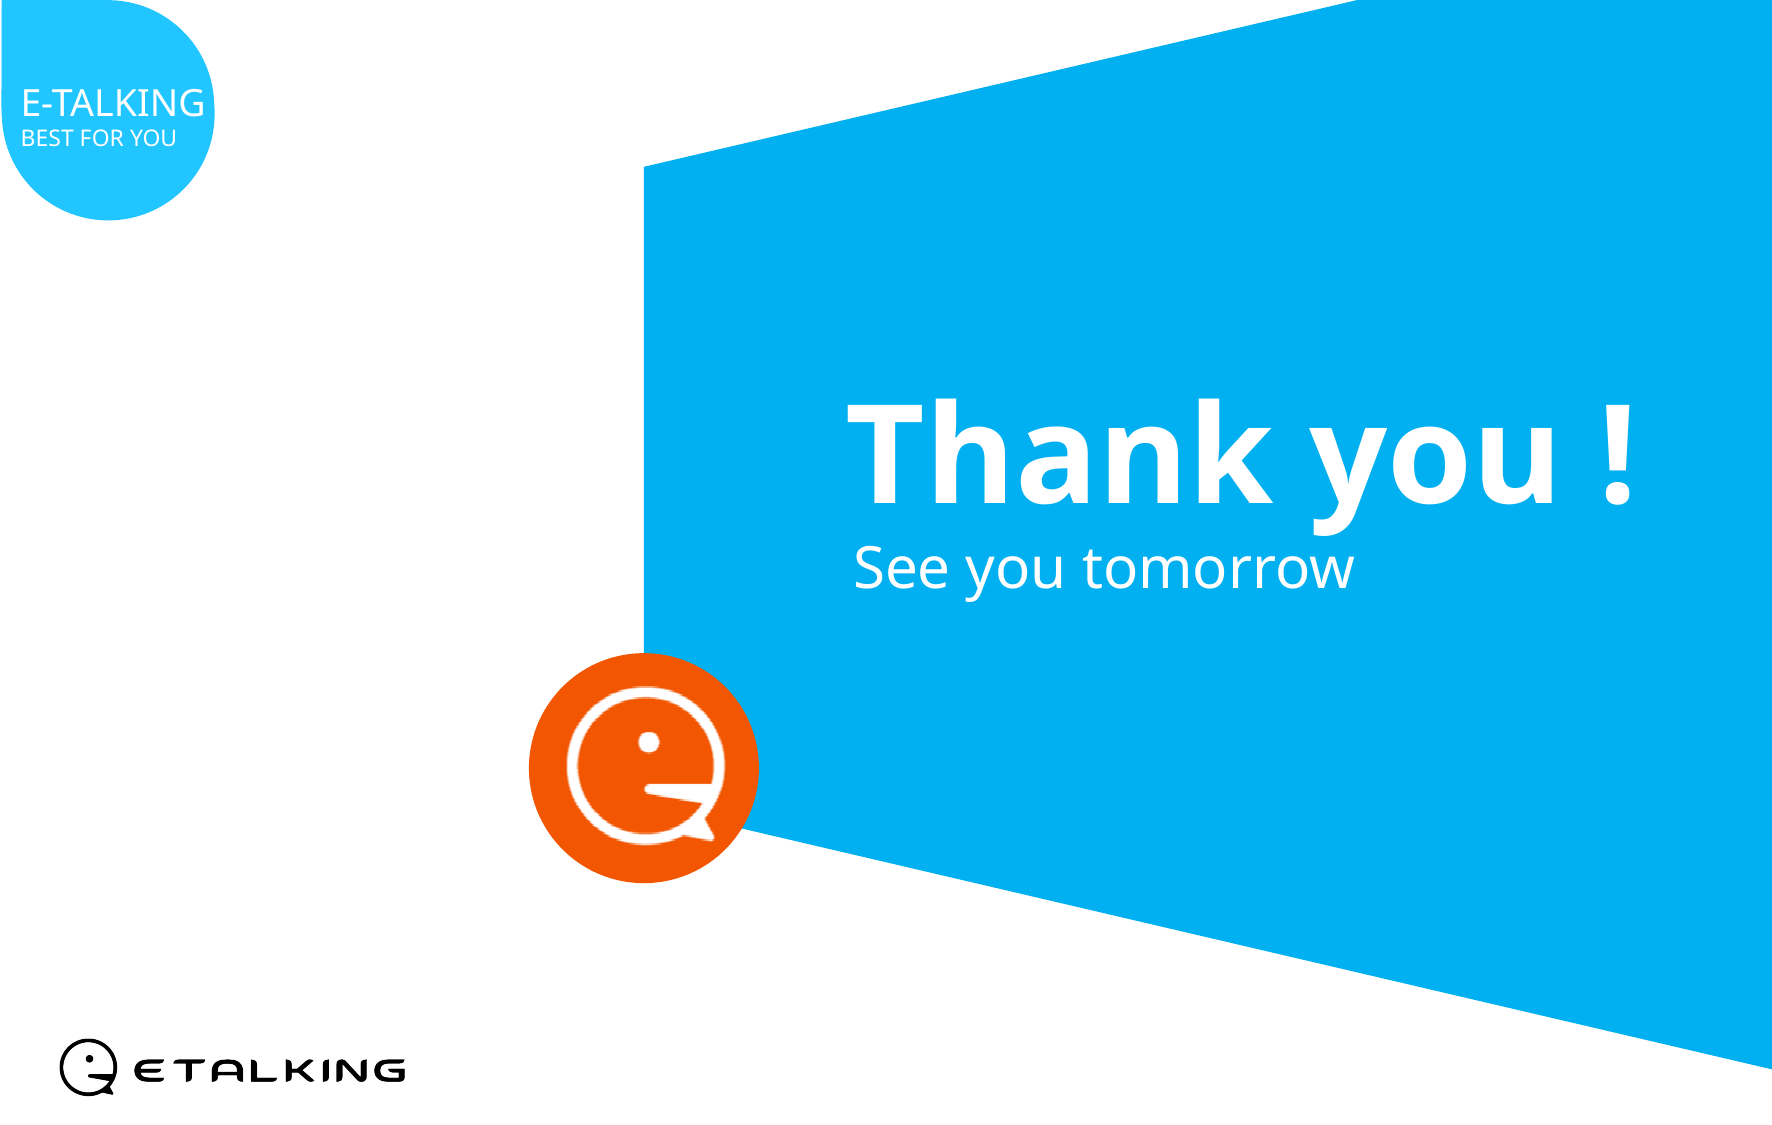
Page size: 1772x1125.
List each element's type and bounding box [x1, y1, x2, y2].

text_box [641, 0, 1772, 1072]
text_box [1, 0, 321, 214]
text_box [830, 358, 1772, 609]
text_box [1, 7, 308, 221]
text_box [380, 608, 760, 925]
picture [0, 1009, 468, 1125]
